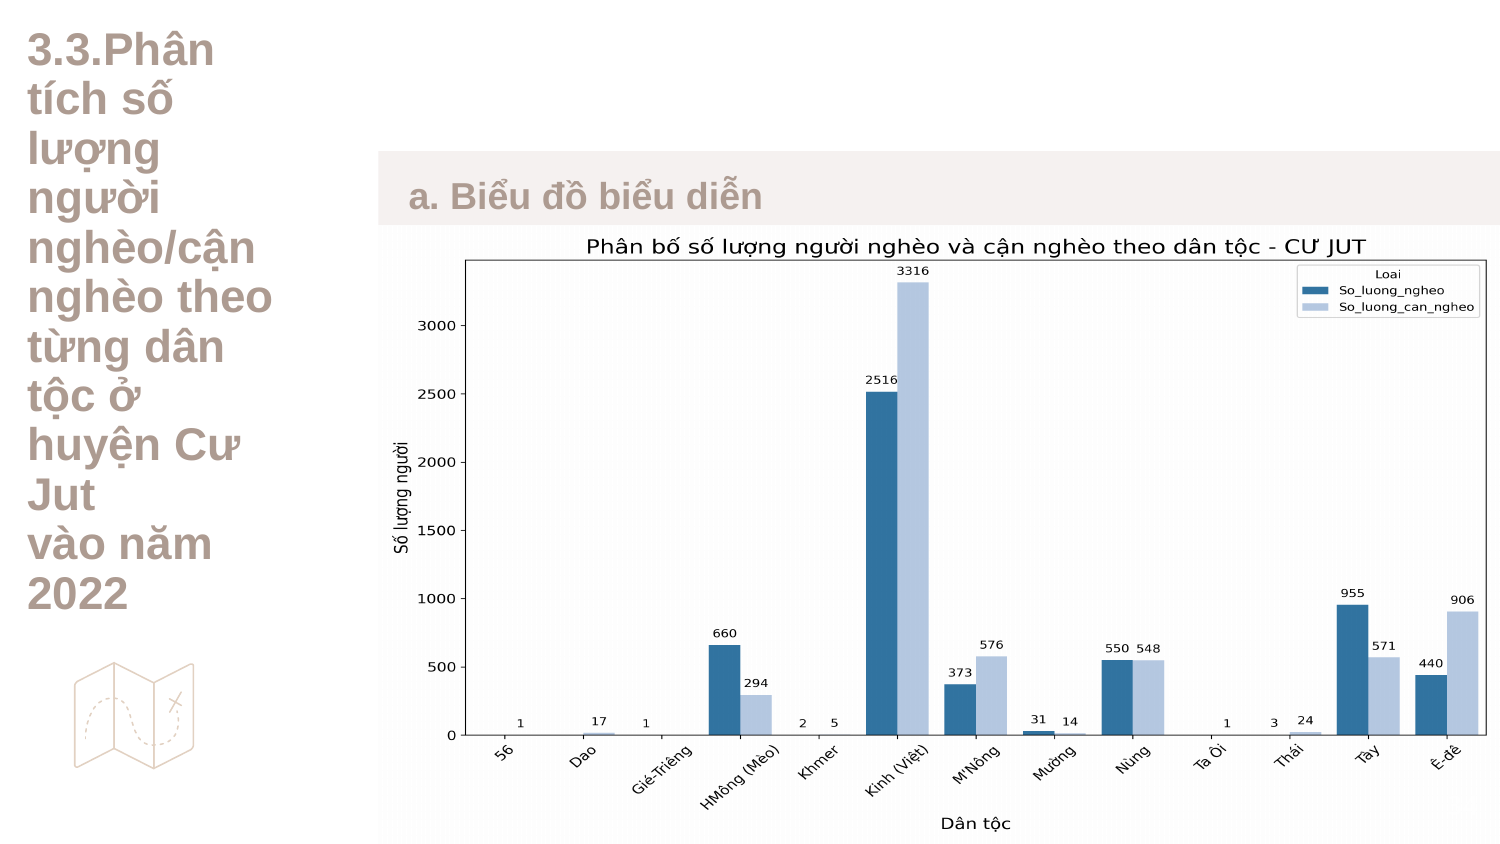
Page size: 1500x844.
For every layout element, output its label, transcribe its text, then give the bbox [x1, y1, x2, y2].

picture [377, 224, 1500, 844]
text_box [74, 662, 194, 769]
title 3.3.Phân tích số lượng người nghèo/cận nghèo theo từng dân tộc ở huyện Cư Jut vào năm 2022 [27, 25, 294, 660]
text_box a. Biểu đồ biểu diễn [393, 164, 812, 223]
